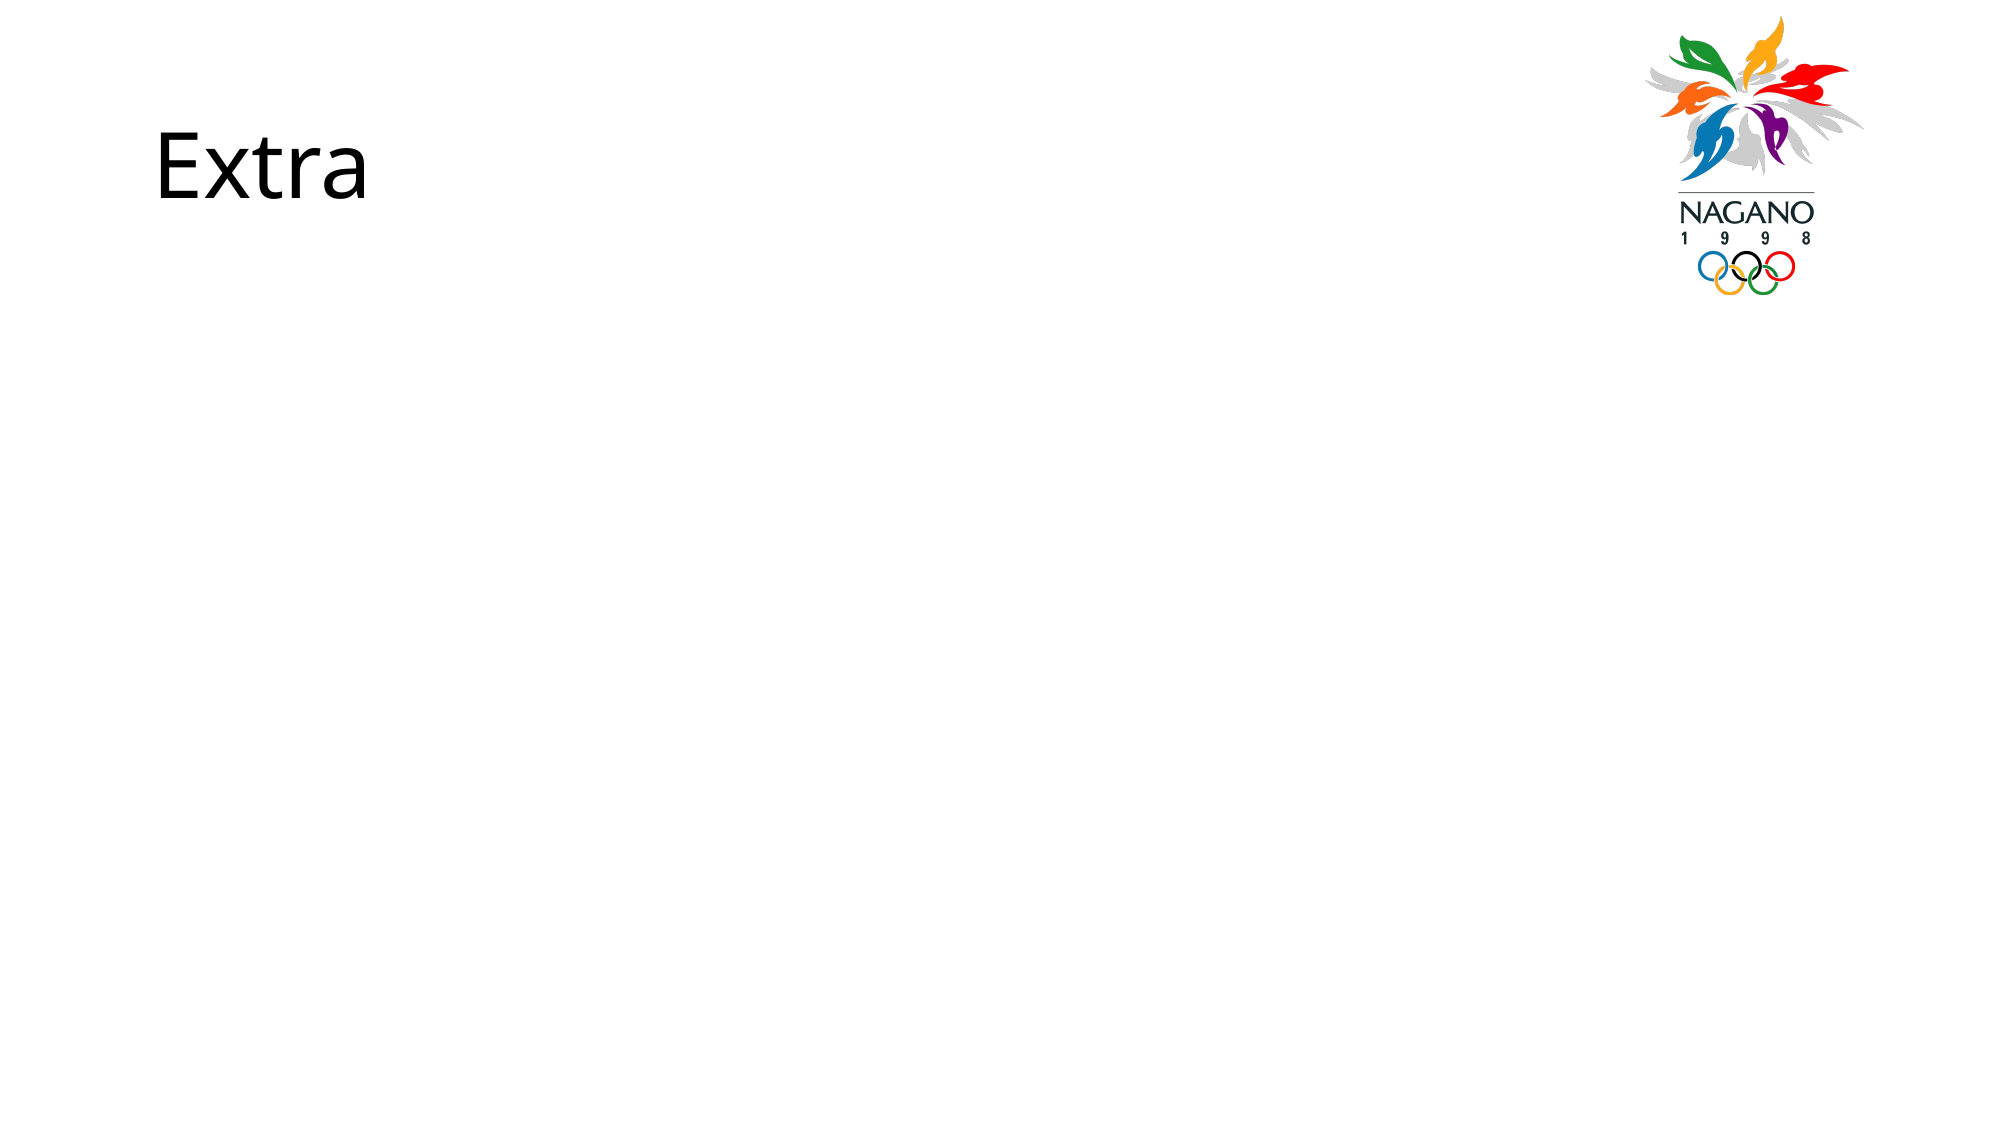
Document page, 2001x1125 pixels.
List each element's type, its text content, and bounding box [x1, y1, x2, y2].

title Extra [137, 59, 1557, 278]
picture [1557, 2, 1950, 309]
